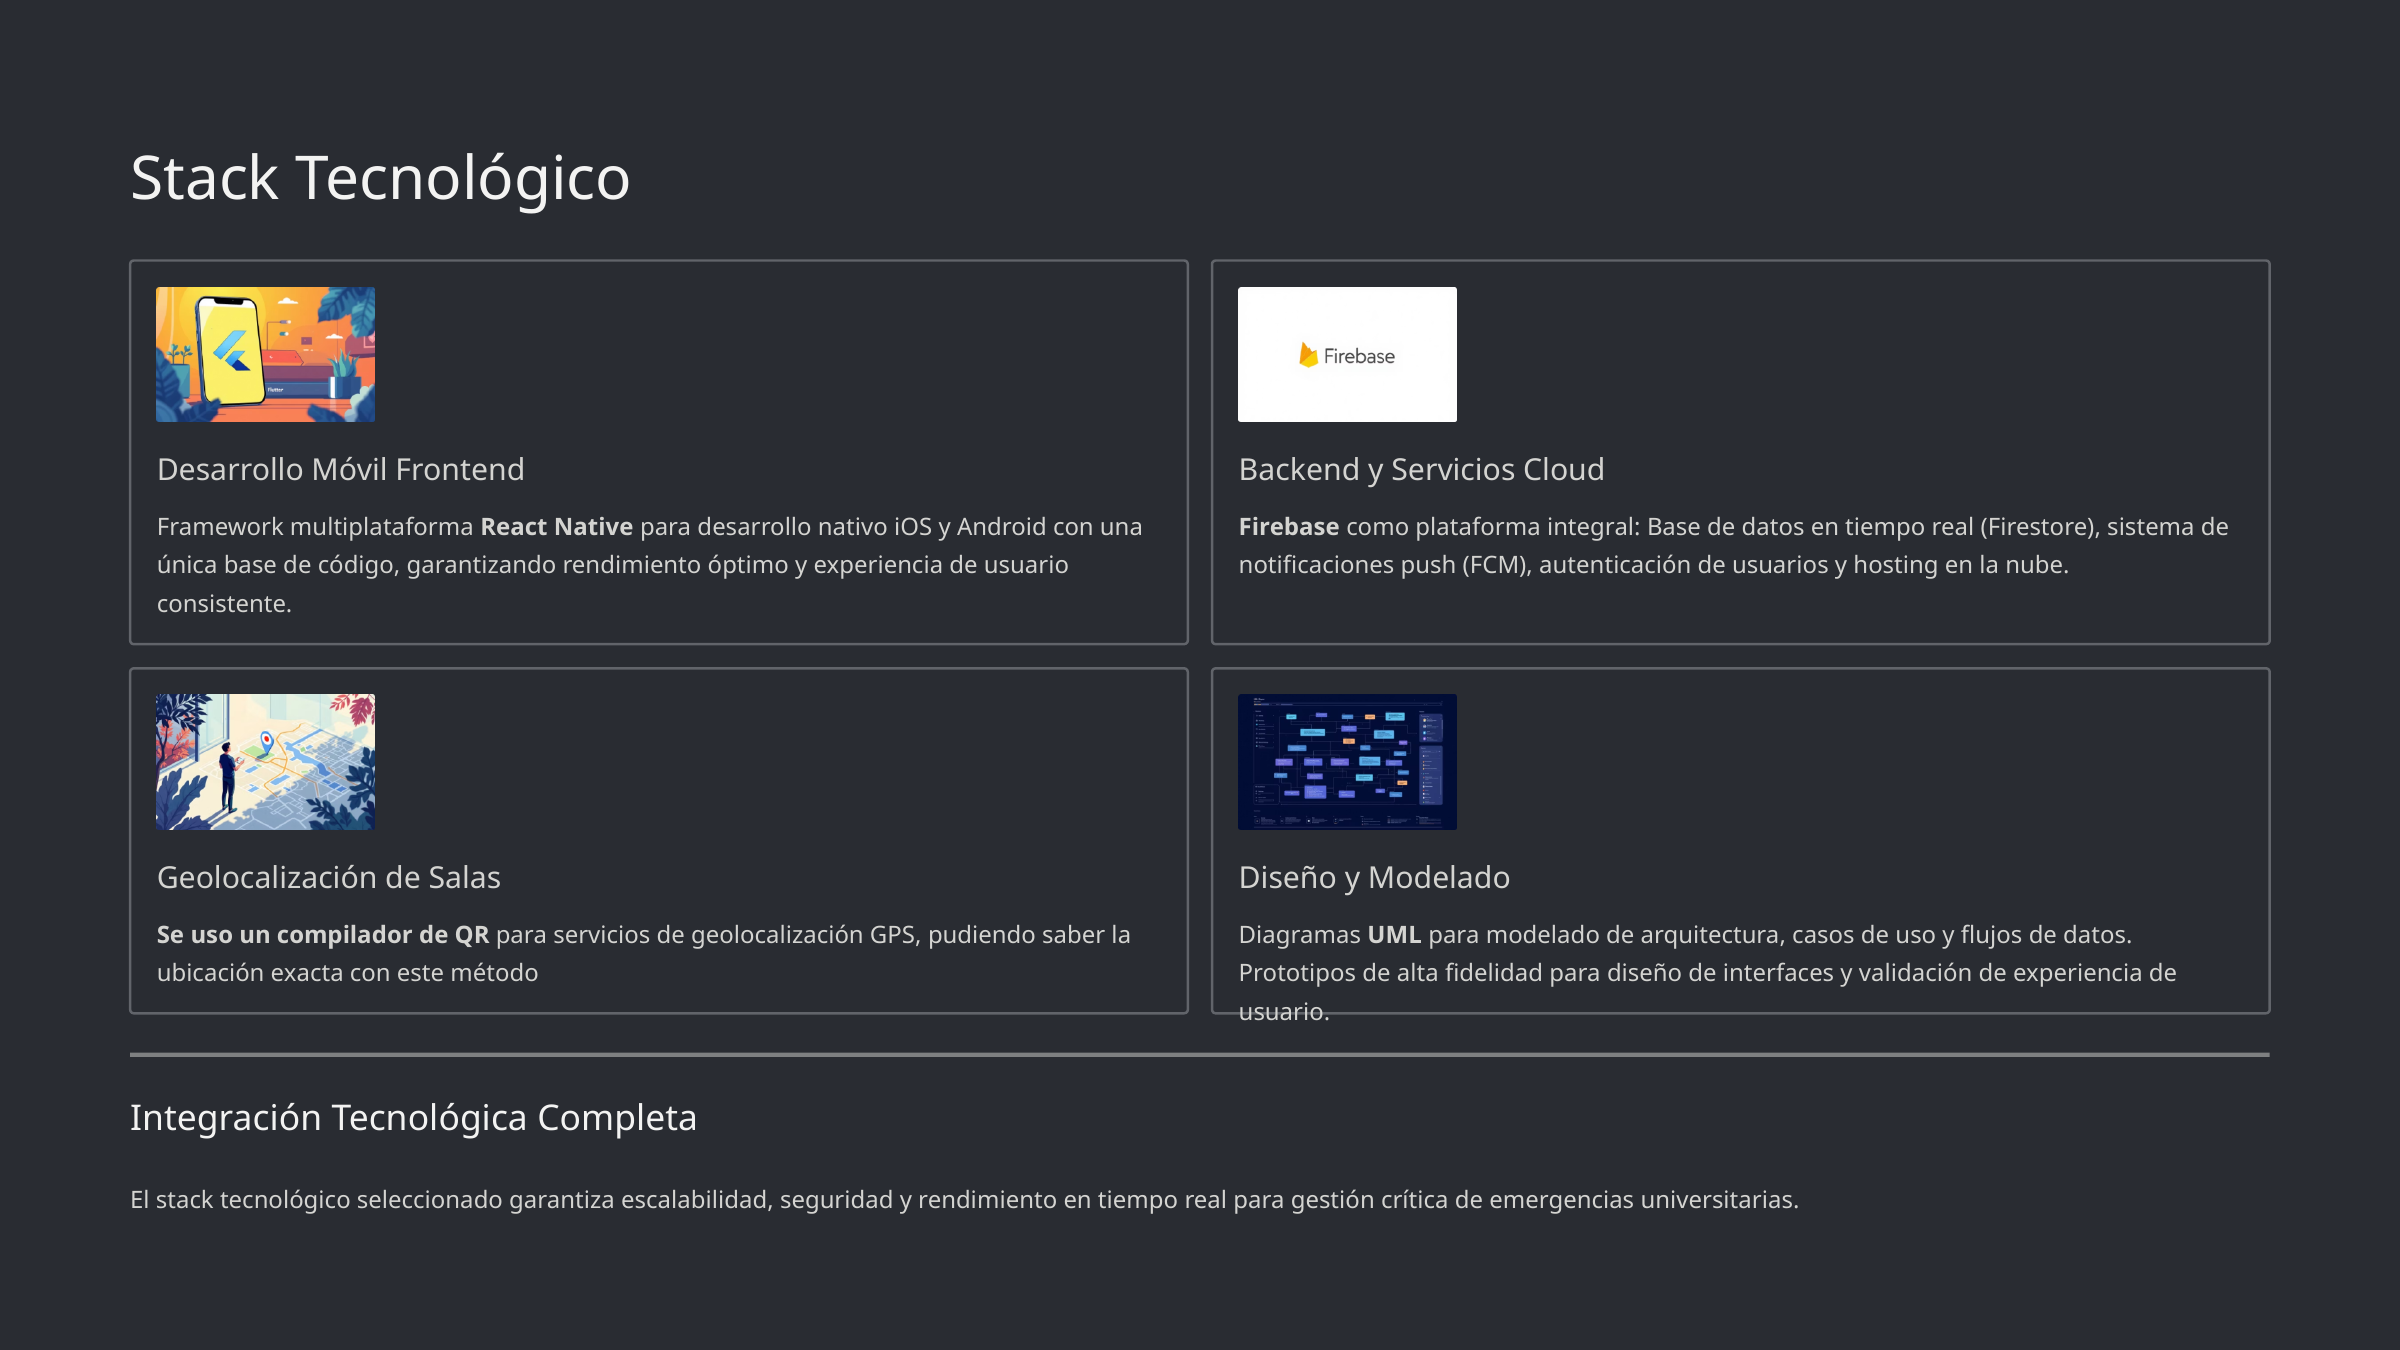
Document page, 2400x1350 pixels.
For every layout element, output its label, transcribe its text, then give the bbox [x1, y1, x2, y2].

text_box Stack Tecnológico [130, 136, 735, 213]
text_box Integración Tecnológica Completa [130, 1093, 697, 1139]
text_box [1212, 260, 2270, 645]
text_box Backend y Servicios Cloud [1238, 449, 1602, 487]
text_box [130, 668, 1188, 1014]
picture [156, 287, 375, 422]
text_box Se uso un compilador de QR para servicios de geolocalización GPS, pudiendo saber la ubicación exacta con este método [156, 909, 1162, 987]
text_box El stack tecnológico seleccionado garantiza escalabilidad, seguridad y rendimiento en tiempo real para gestión crítica de emergencias universitarias. [130, 1174, 2270, 1214]
text_box Diseño y Modelado [1238, 857, 1541, 895]
text_box [1212, 668, 2270, 1014]
picture [1238, 694, 1457, 830]
text_box Geolocalización de Salas [156, 857, 496, 895]
text_box Framework multiplataforma React Native para desarrollo nativo iOS y Android con una única base de código, garantizando rendimiento óptimo y experiencia de usuario consistente. [156, 501, 1162, 618]
text_box Firebase como plataforma integral: Base de datos en tiempo real (Firestore), sistema de notificaciones push (FCM), autenticación de usuarios y hosting en la nube. [1238, 501, 2244, 579]
text_box [130, 260, 1188, 645]
picture [156, 694, 375, 830]
text_box Desarrollo Móvil Frontend [156, 449, 513, 487]
picture [1238, 287, 1457, 422]
text_box Diagramas UML para modelado de arquitectura, casos de uso y flujos de datos. Prototipos de alta fidelidad para diseño de interfaces y validación de experiencia de usuario. [1238, 909, 2244, 987]
text_box [130, 1052, 2270, 1057]
